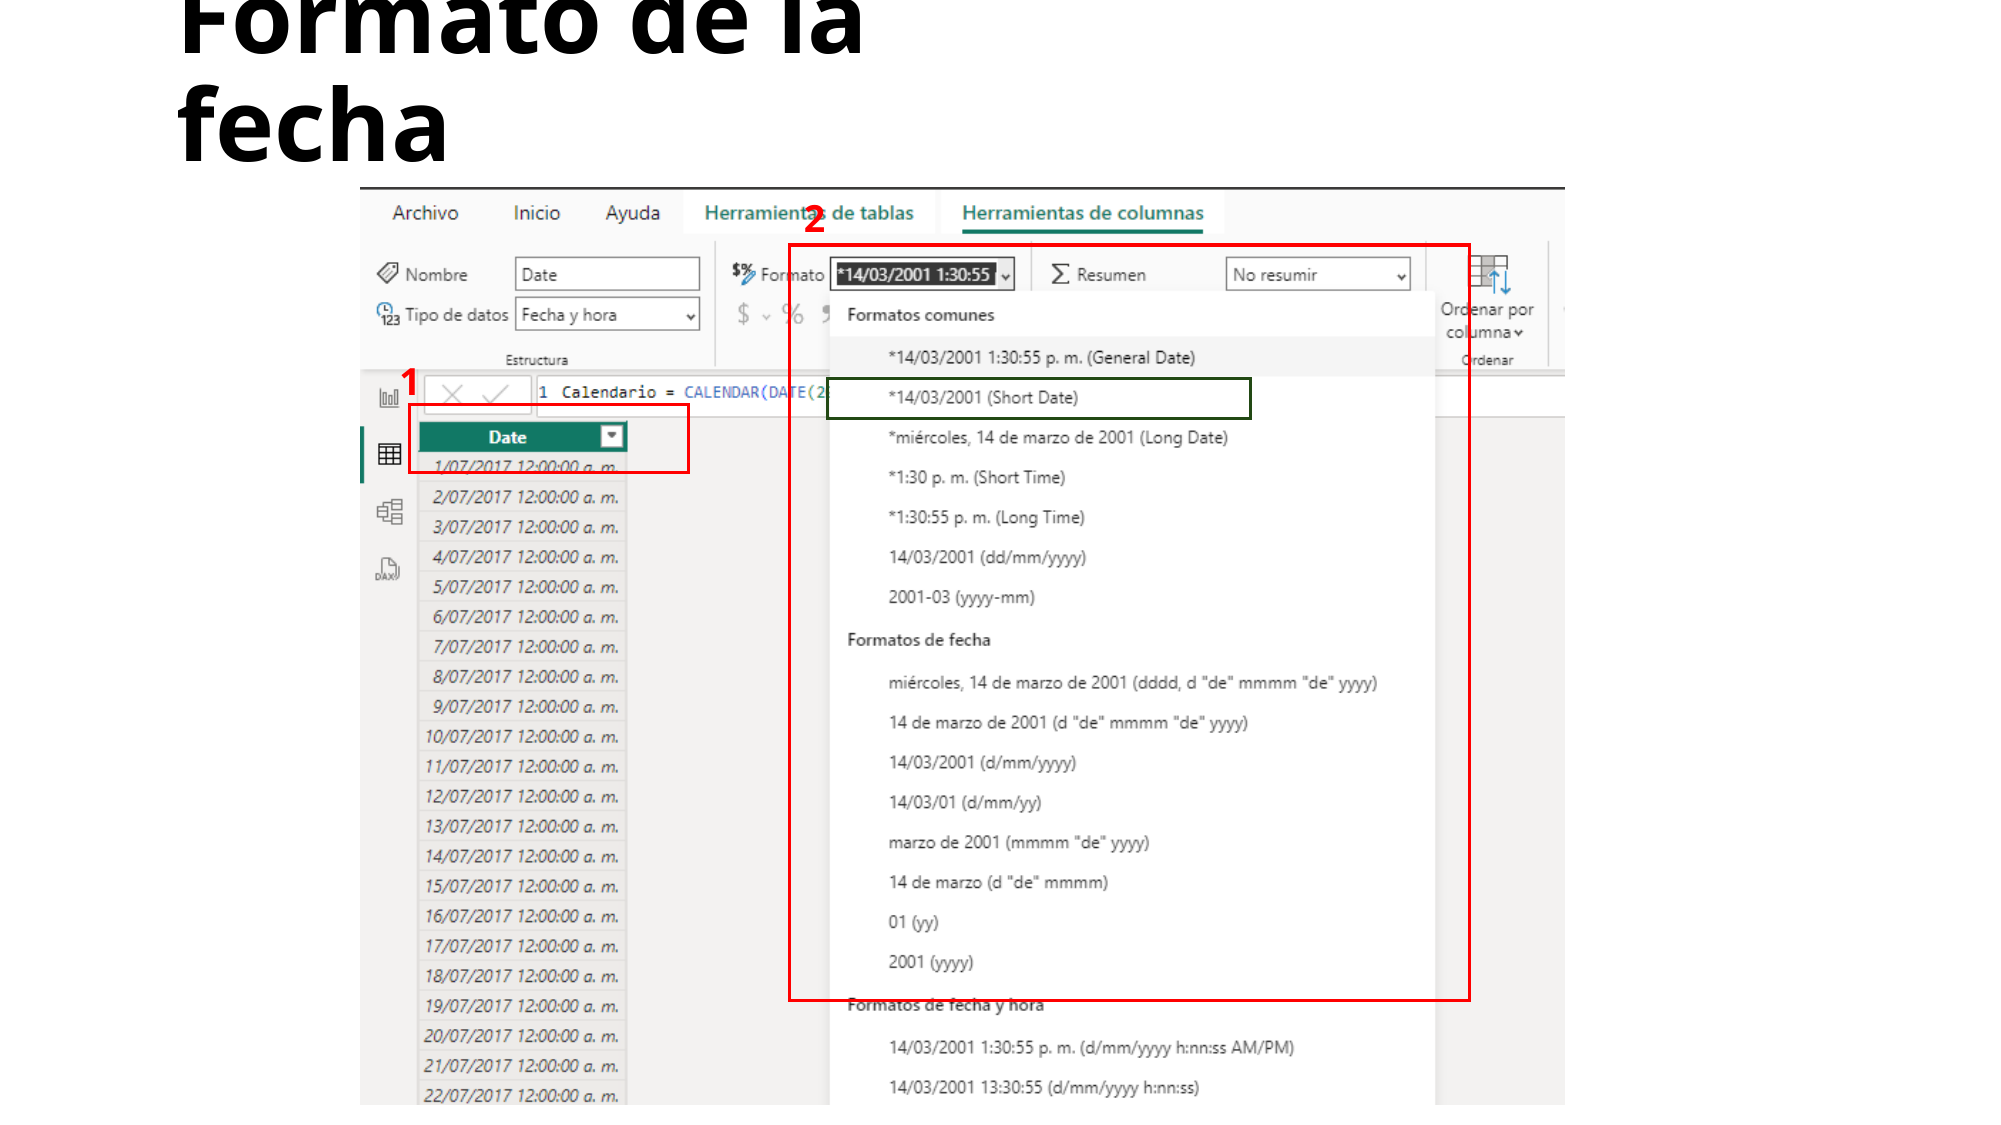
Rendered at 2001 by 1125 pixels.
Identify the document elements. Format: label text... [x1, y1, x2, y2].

picture [360, 187, 1565, 1105]
title Formato de la fecha [161, 69, 1085, 192]
